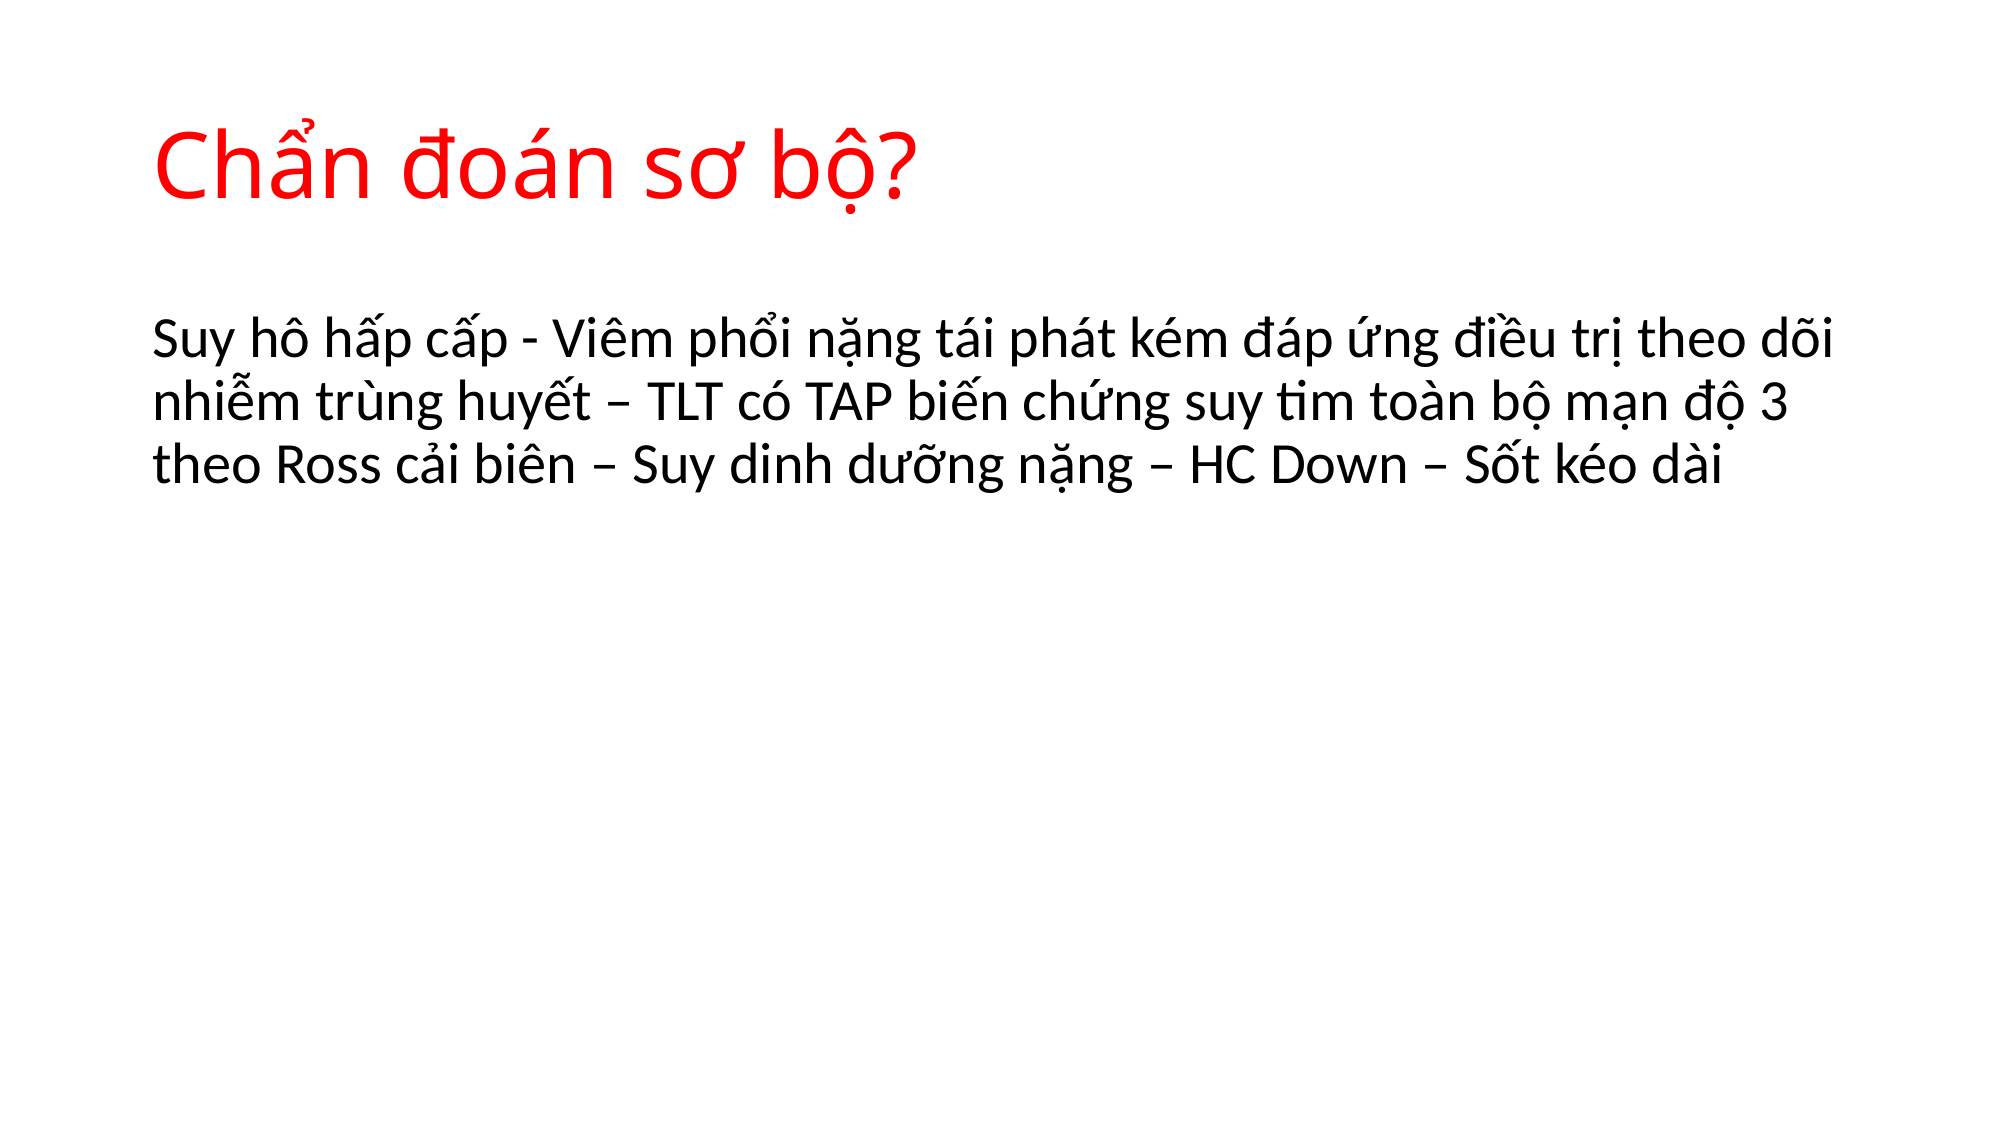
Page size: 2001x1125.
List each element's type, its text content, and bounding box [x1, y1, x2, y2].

title Chẩn đoán sơ bộ? [137, 59, 1863, 278]
list Suy hô hấp cấp - Viêm phổi nặng tái phát kém đáp ứng điều trị theo dõi nhiễm trùng huyết – TLT có TAP biến chứng suy tim toàn bộ mạn độ 3 theo Ross cải biên – Suy dinh dưỡng nặng – HC Down – Sốt kéo dài [137, 299, 1863, 1014]
